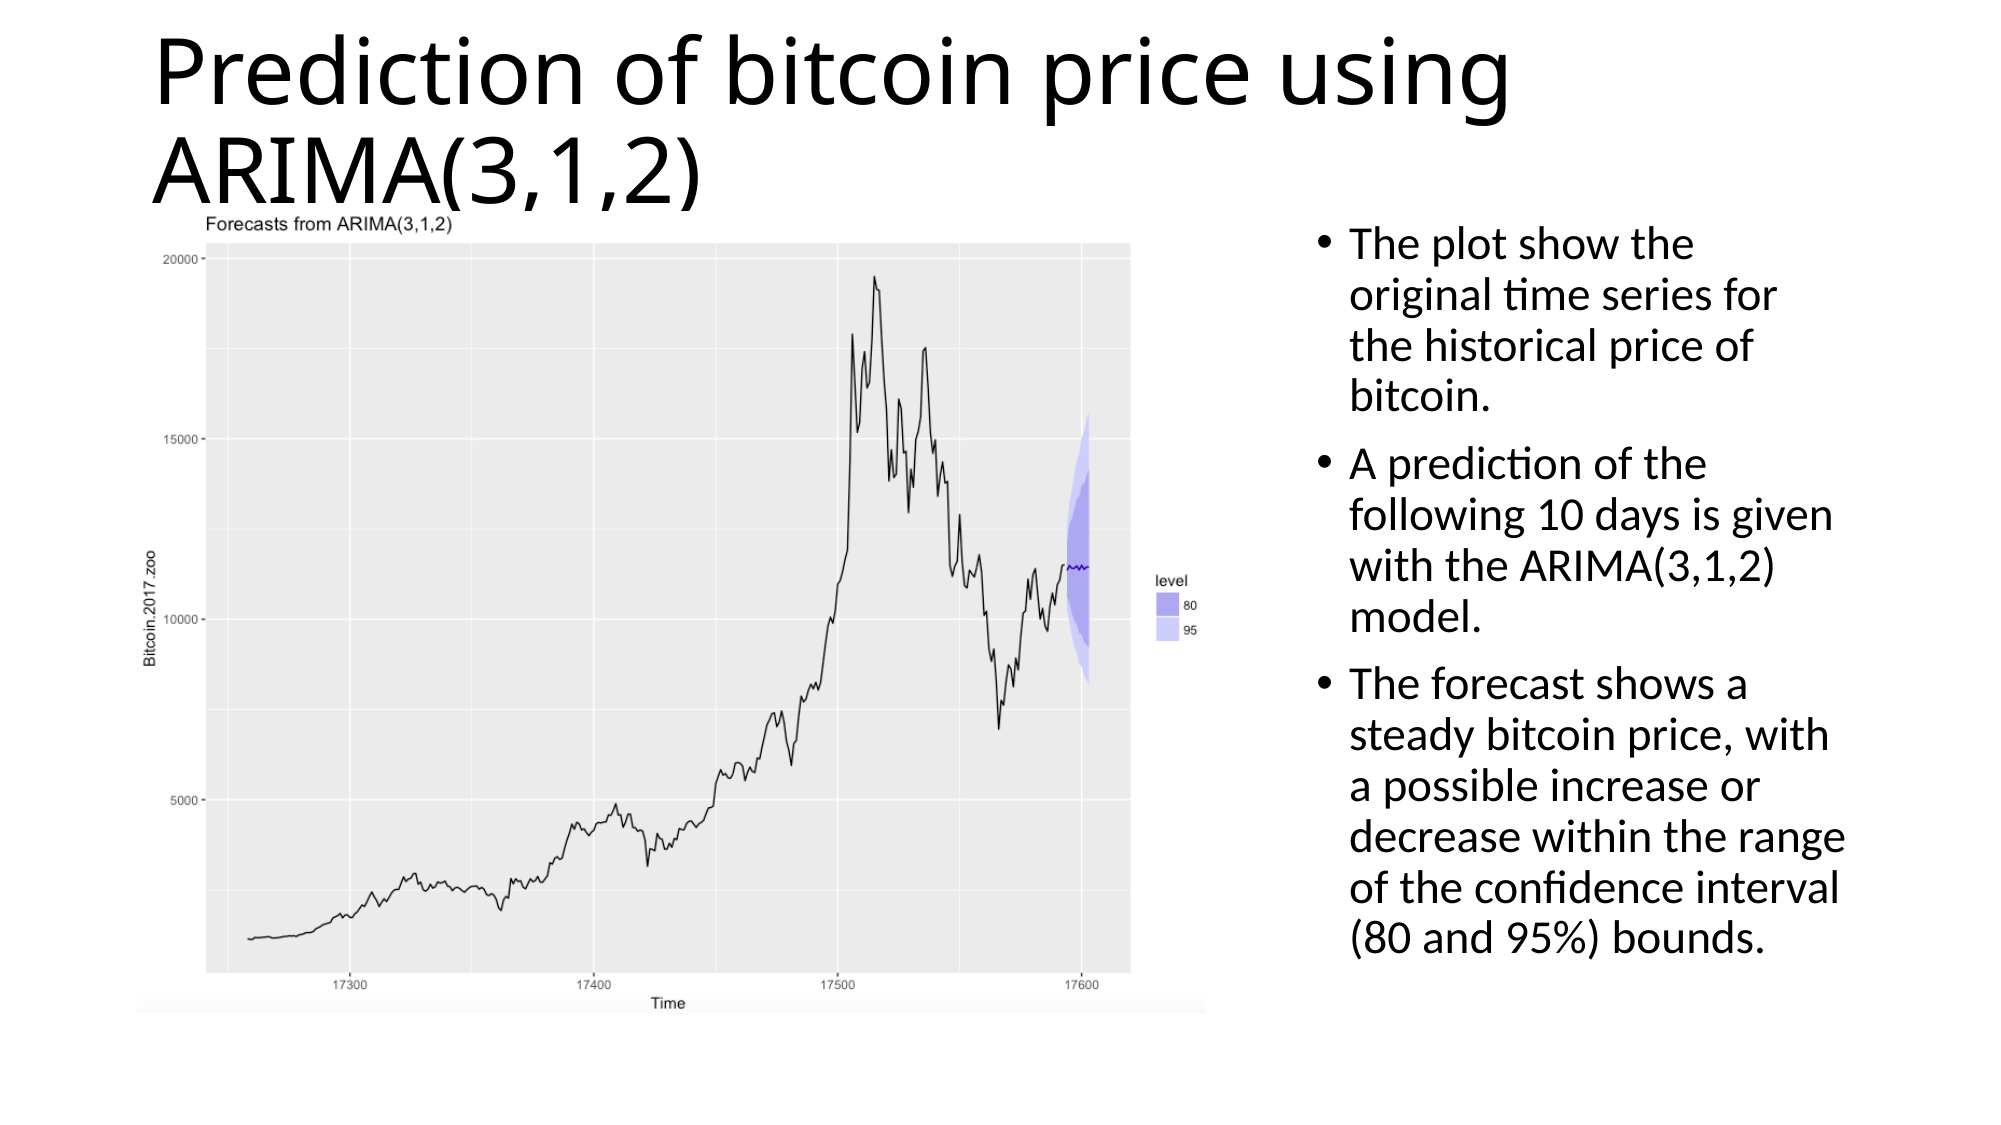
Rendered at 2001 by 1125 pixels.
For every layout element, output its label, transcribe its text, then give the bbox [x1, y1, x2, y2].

title Prediction of bitcoin price using ARIMA(3,1,2) [137, 59, 1863, 188]
picture [137, 211, 1206, 1014]
list The plot show the original time series for the historical price of bitcoin. A prediction of the following 10 days is given with the ARIMA(3,1,2) model. The forecast shows a steady bitcoin price, with a possible increase or decrease within the range of the confidence interval (80 and 95%) bounds. [1301, 211, 1863, 1014]
